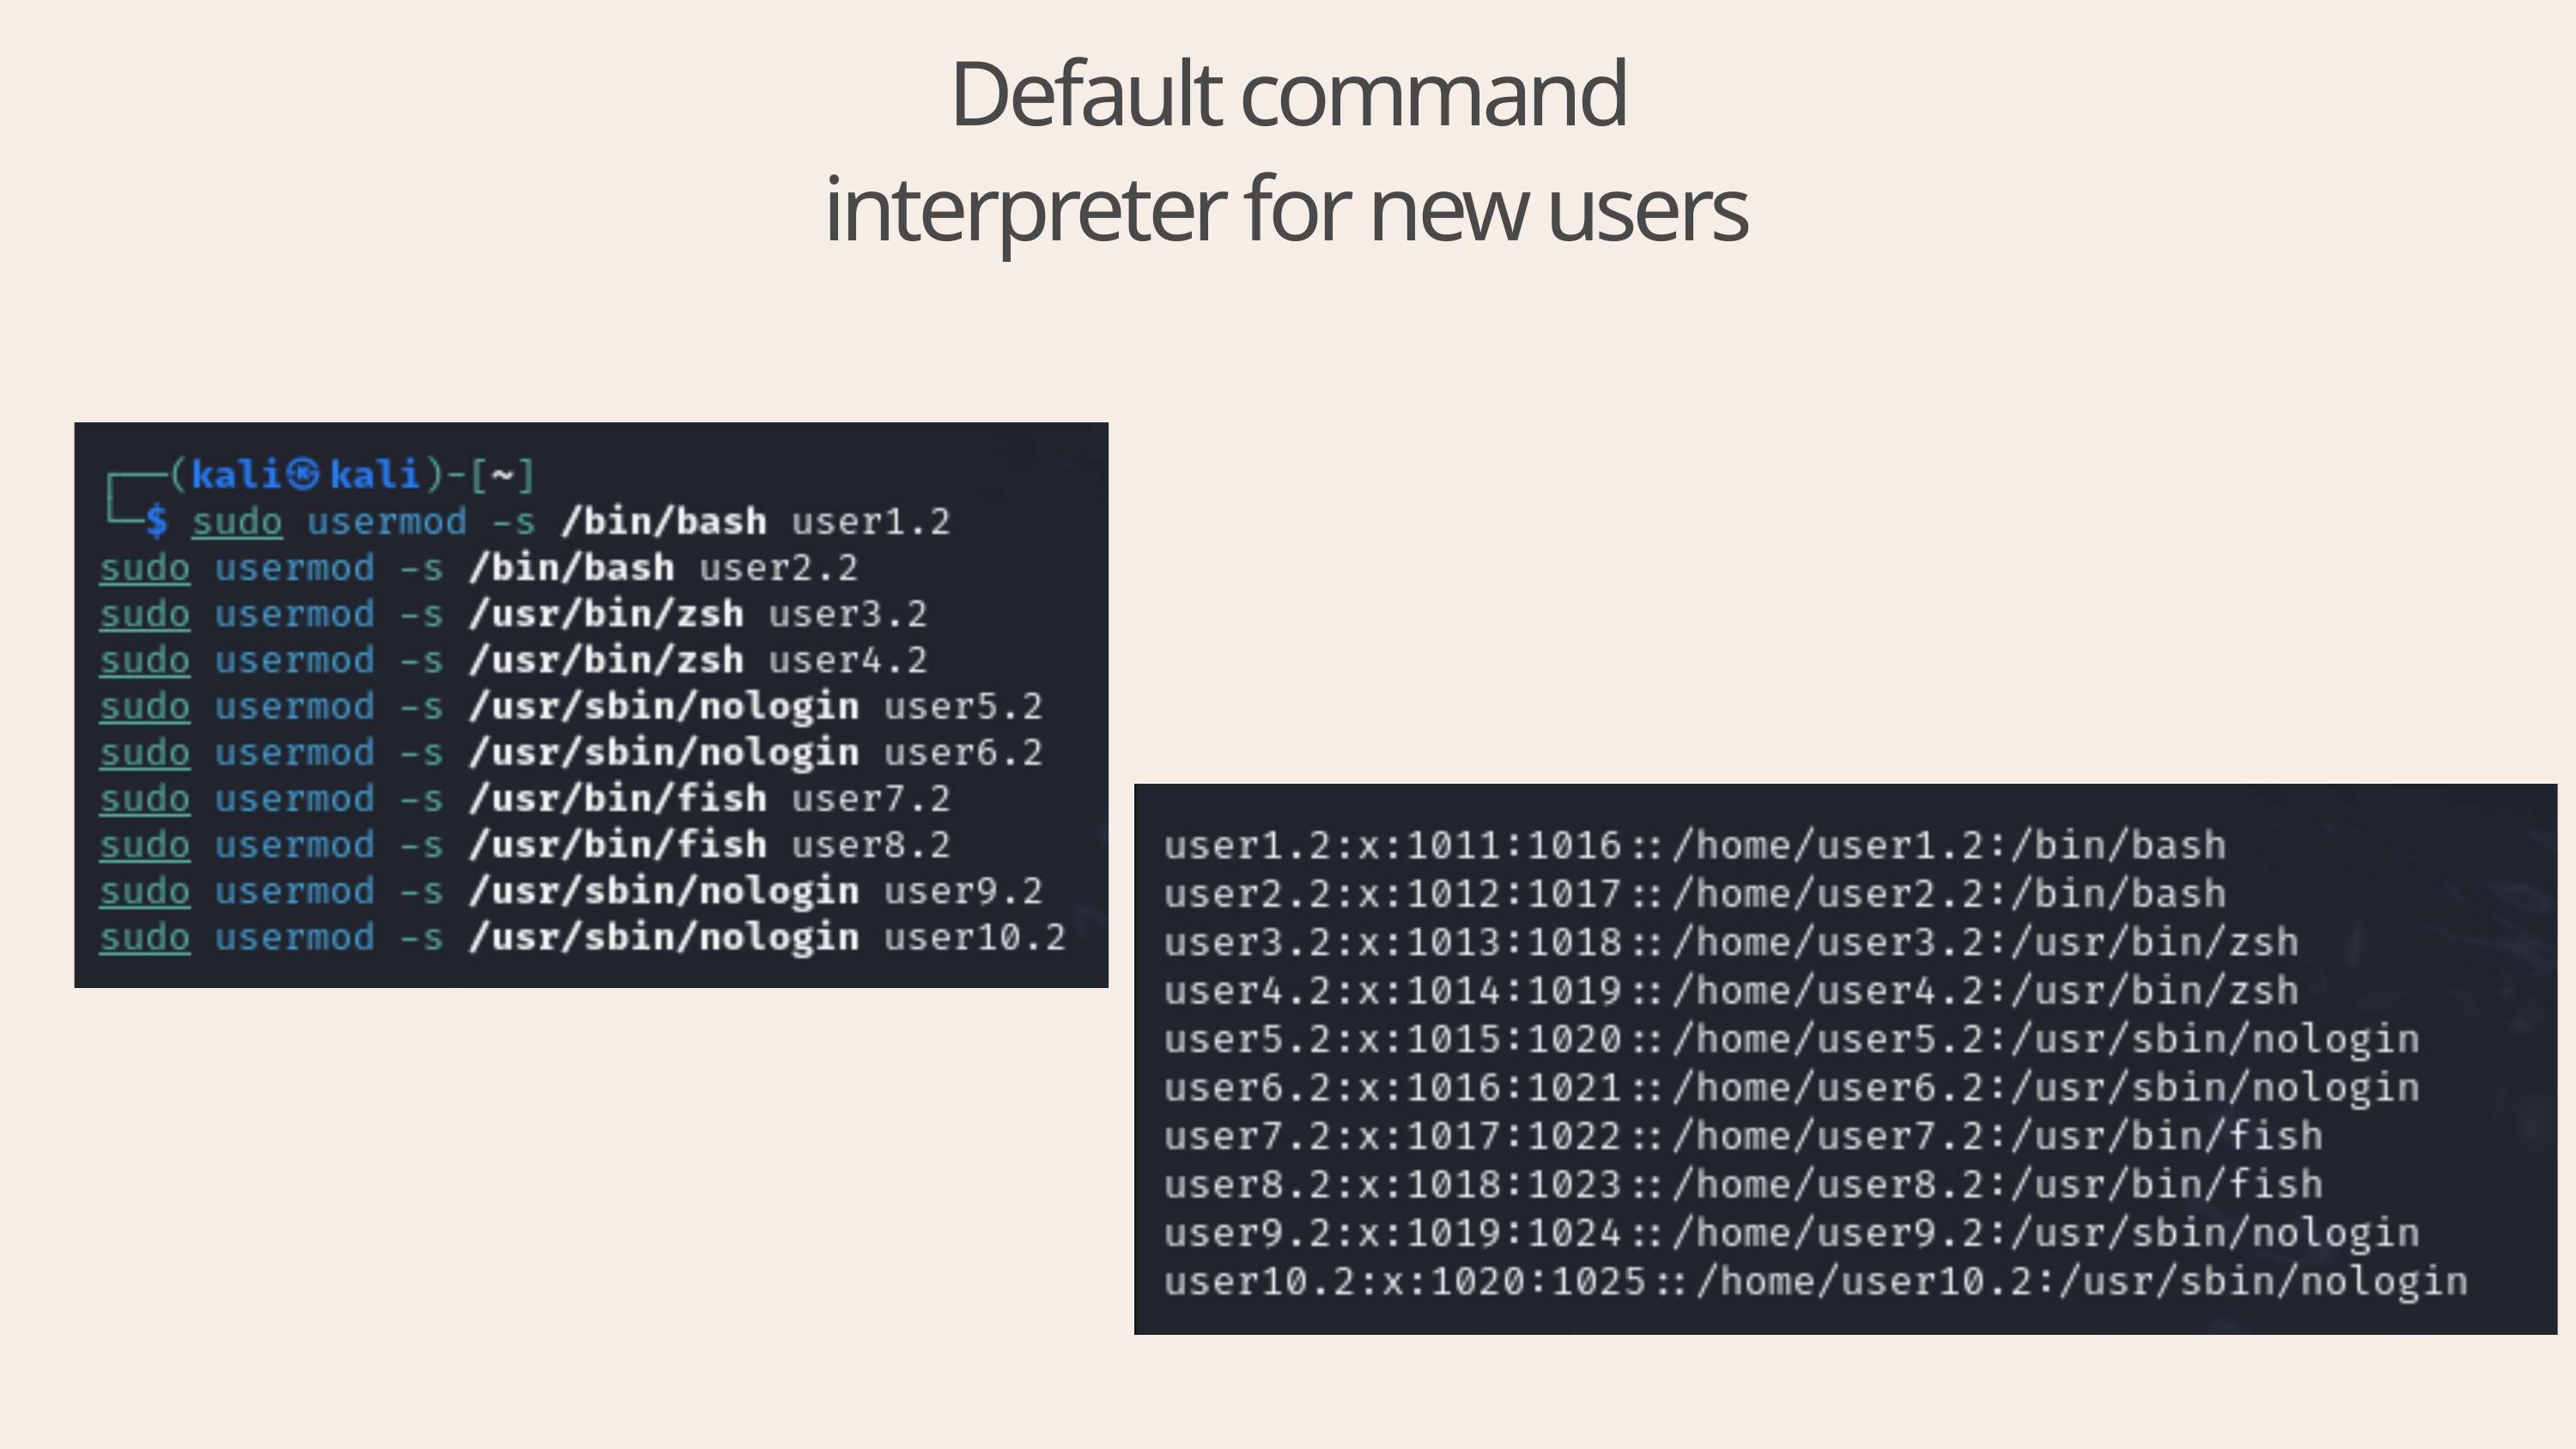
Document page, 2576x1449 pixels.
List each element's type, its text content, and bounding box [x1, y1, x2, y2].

text_box [1134, 784, 2558, 1335]
text_box Default command interpreter for new users [766, 27, 1810, 259]
text_box [74, 422, 1109, 988]
